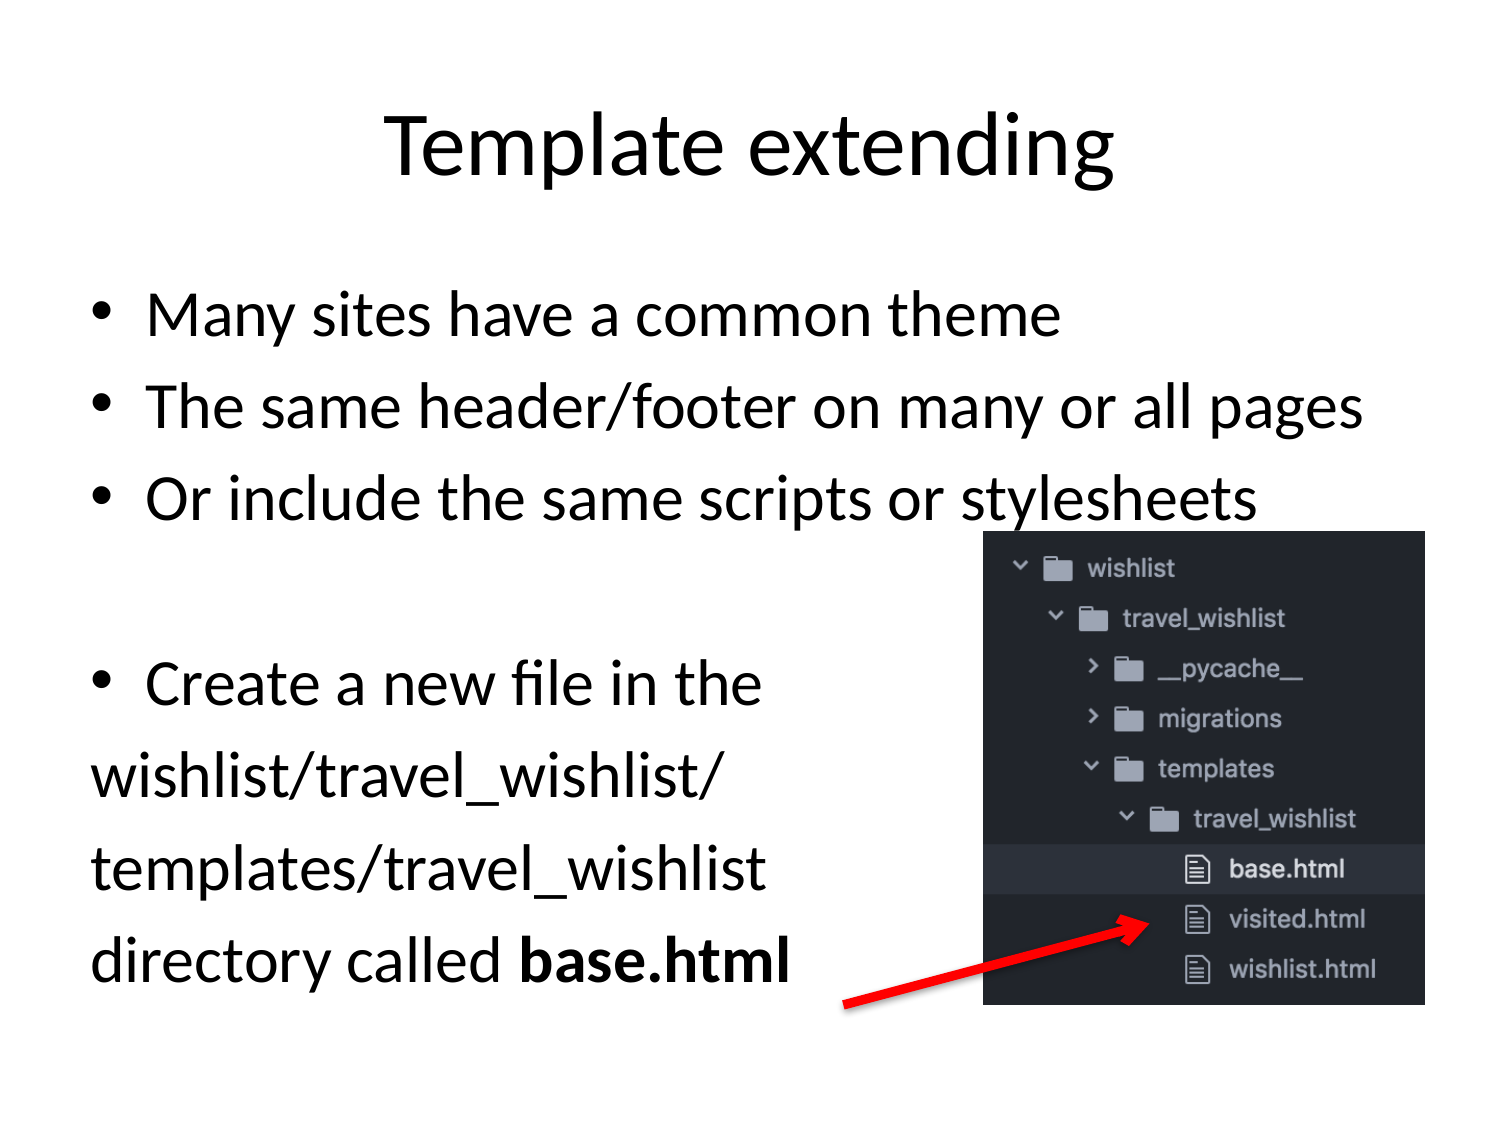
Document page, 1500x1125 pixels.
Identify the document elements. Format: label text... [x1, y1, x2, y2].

picture [983, 531, 1426, 1006]
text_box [843, 923, 1150, 1006]
list Many sites have a common theme The same header/footer on many or all pages Or include the same scripts or stylesheets Create a new file in the wishlist/travel_wishlist/ templates/travel_wishlist directory called base.html [75, 262, 1425, 1005]
title Template extending [75, 45, 1425, 233]
